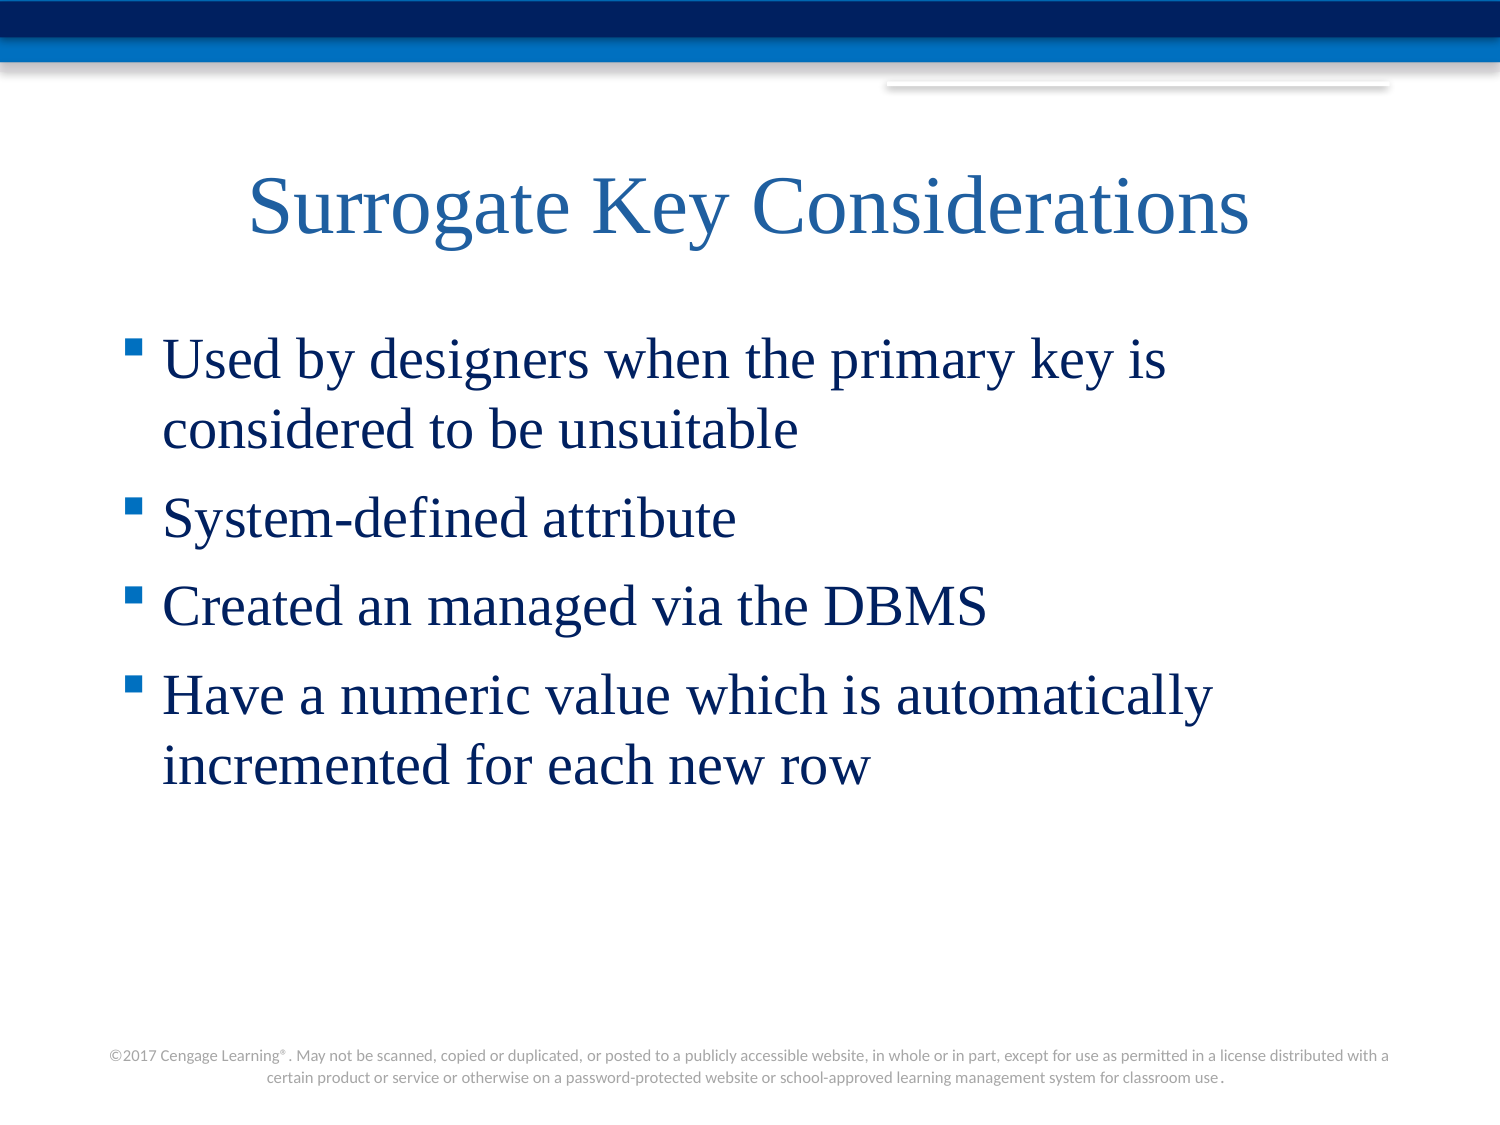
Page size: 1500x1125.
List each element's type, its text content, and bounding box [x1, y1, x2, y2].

list Used by designers when the primary key is considered to be unsuitable System-defined attribute Created an managed via the DBMS Have a numeric value which is automatically incremented for each new row [87, 312, 1438, 1000]
title Surrogate Key Considerations [75, 112, 1425, 288]
